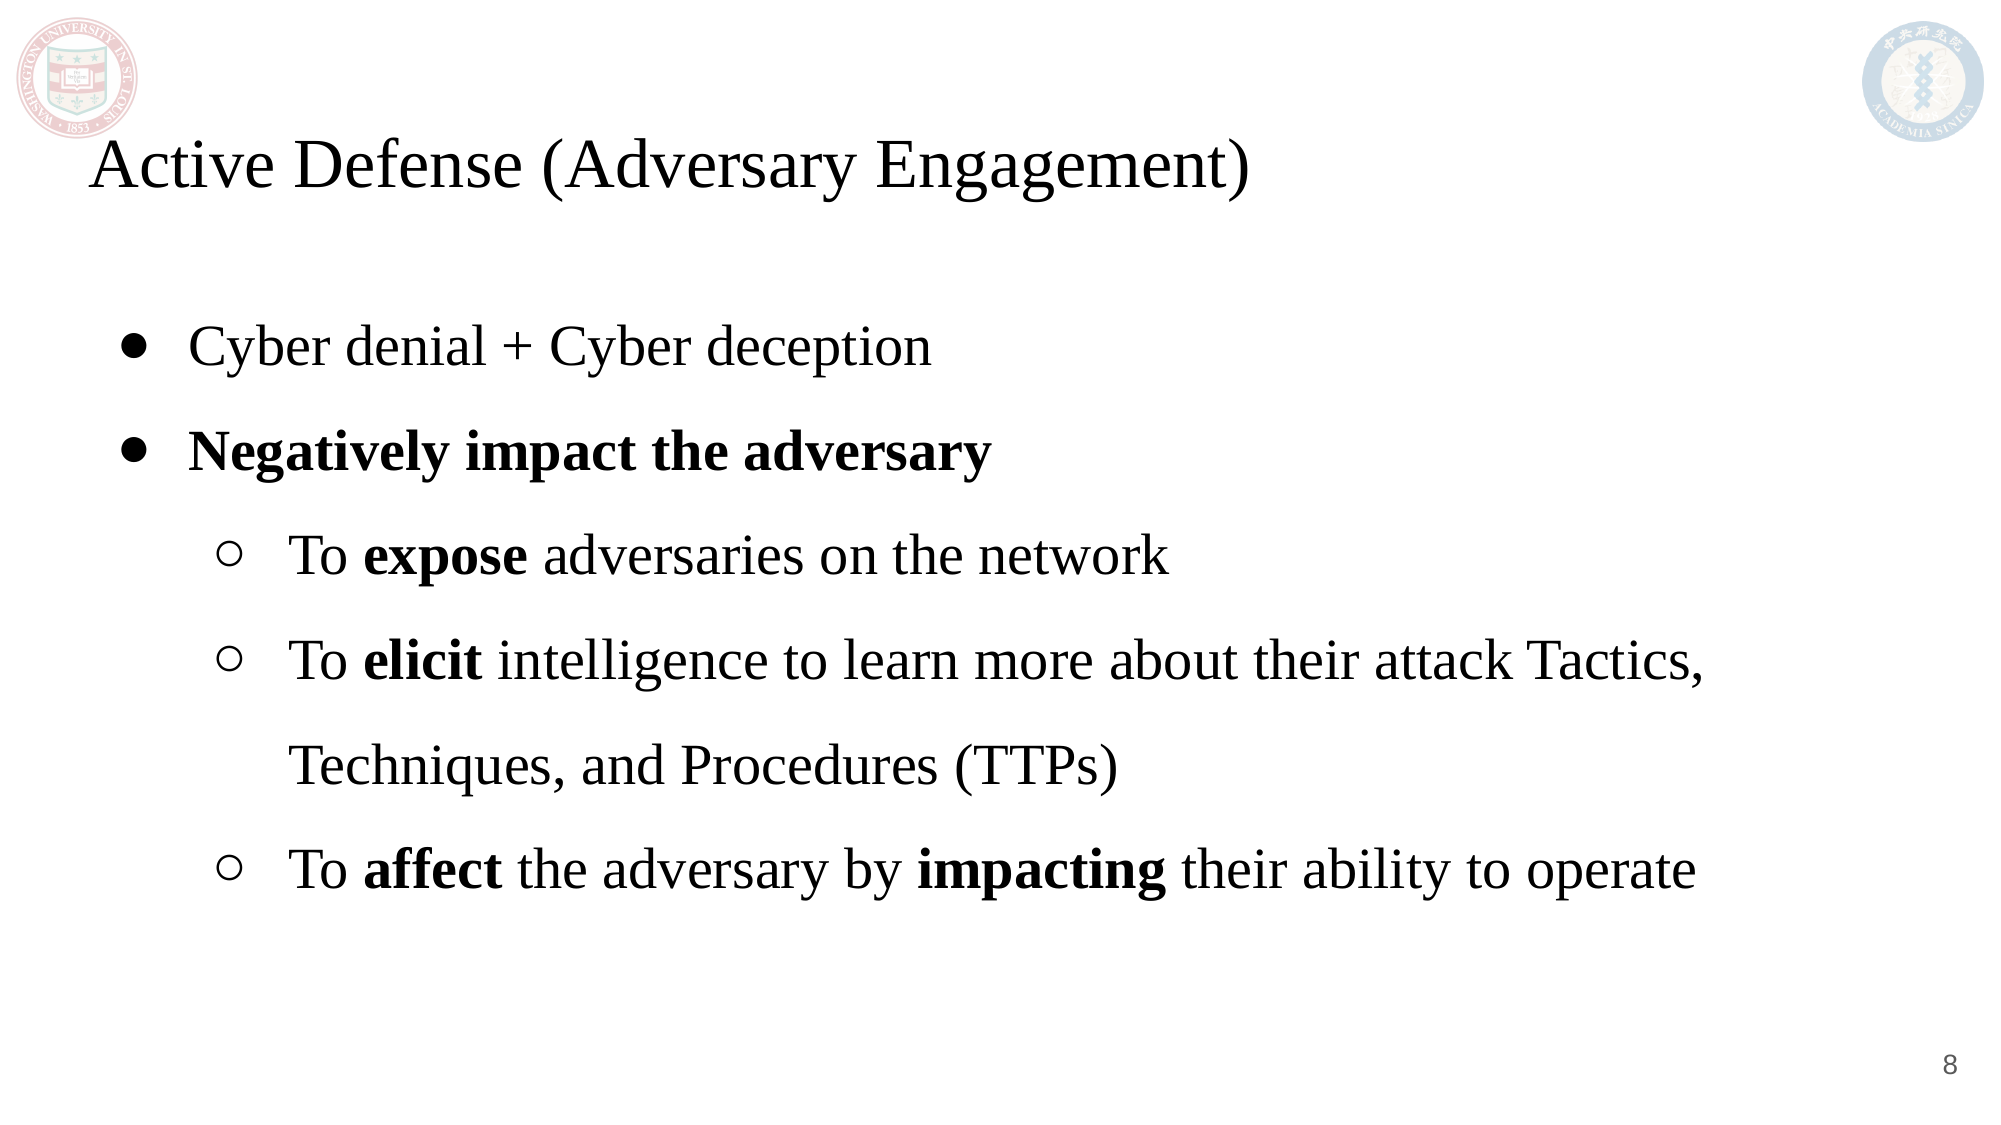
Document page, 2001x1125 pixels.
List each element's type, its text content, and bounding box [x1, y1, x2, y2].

title Active Defense (Adversary Engagement) [68, 97, 1932, 223]
list Cyber denial + Cyber deception Negatively impact the adversary To expose adversaries on the network To elicit intelligence to learn more about their attack Tactics, Techniques, and Procedures (TTPs) To affect the adversary by impacting their ability to operate [68, 252, 1932, 1000]
slide_number 8 [1853, 1019, 1974, 1106]
